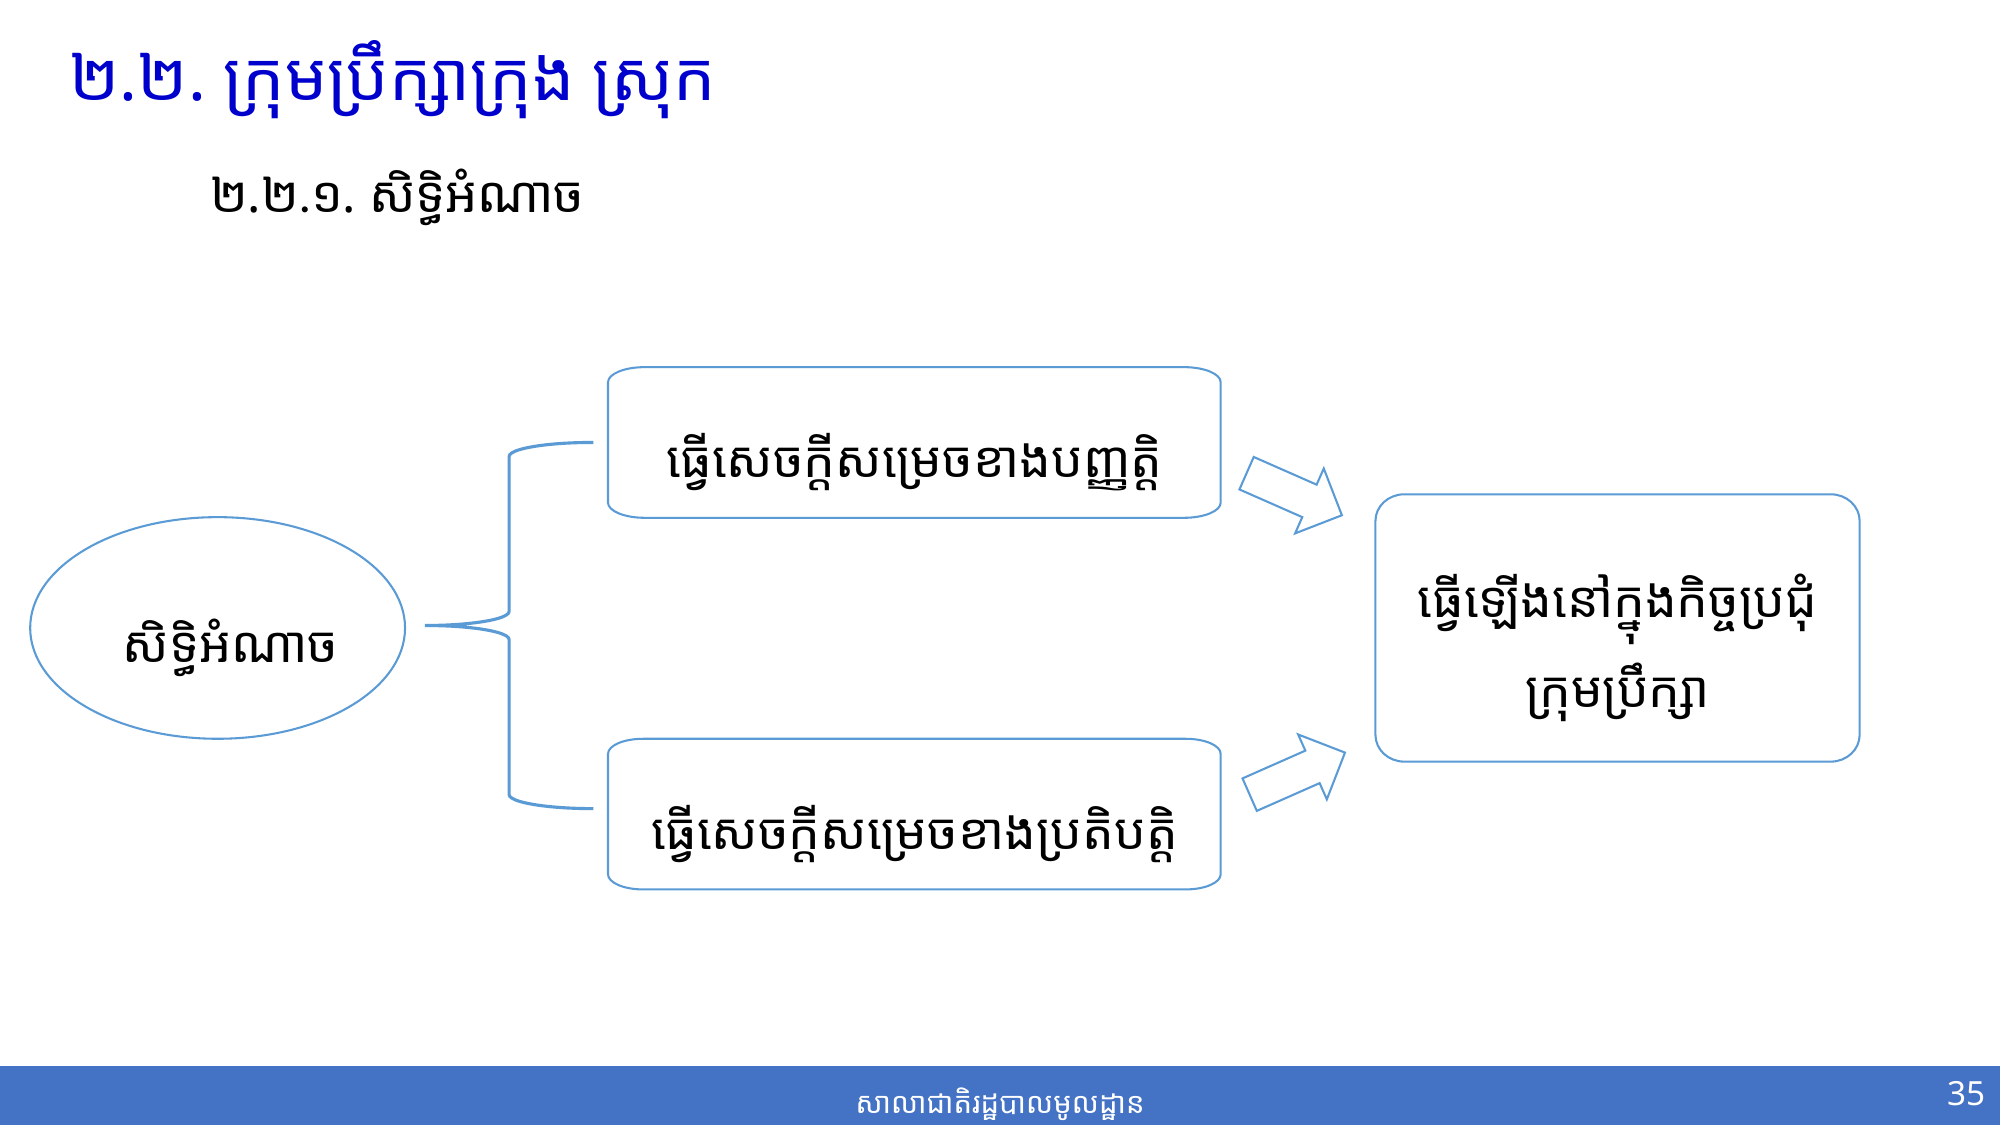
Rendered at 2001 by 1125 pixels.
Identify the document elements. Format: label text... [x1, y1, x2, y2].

text_box ២.២. ក្រុមប្រឹក្សាក្រុង ស្រុក [0, 0, 1636, 123]
text_box ២.២.១. សិទ្ធិអំណាច [195, 151, 794, 231]
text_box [30, 367, 1860, 890]
slide_number 35 [1550, 1065, 2000, 1125]
